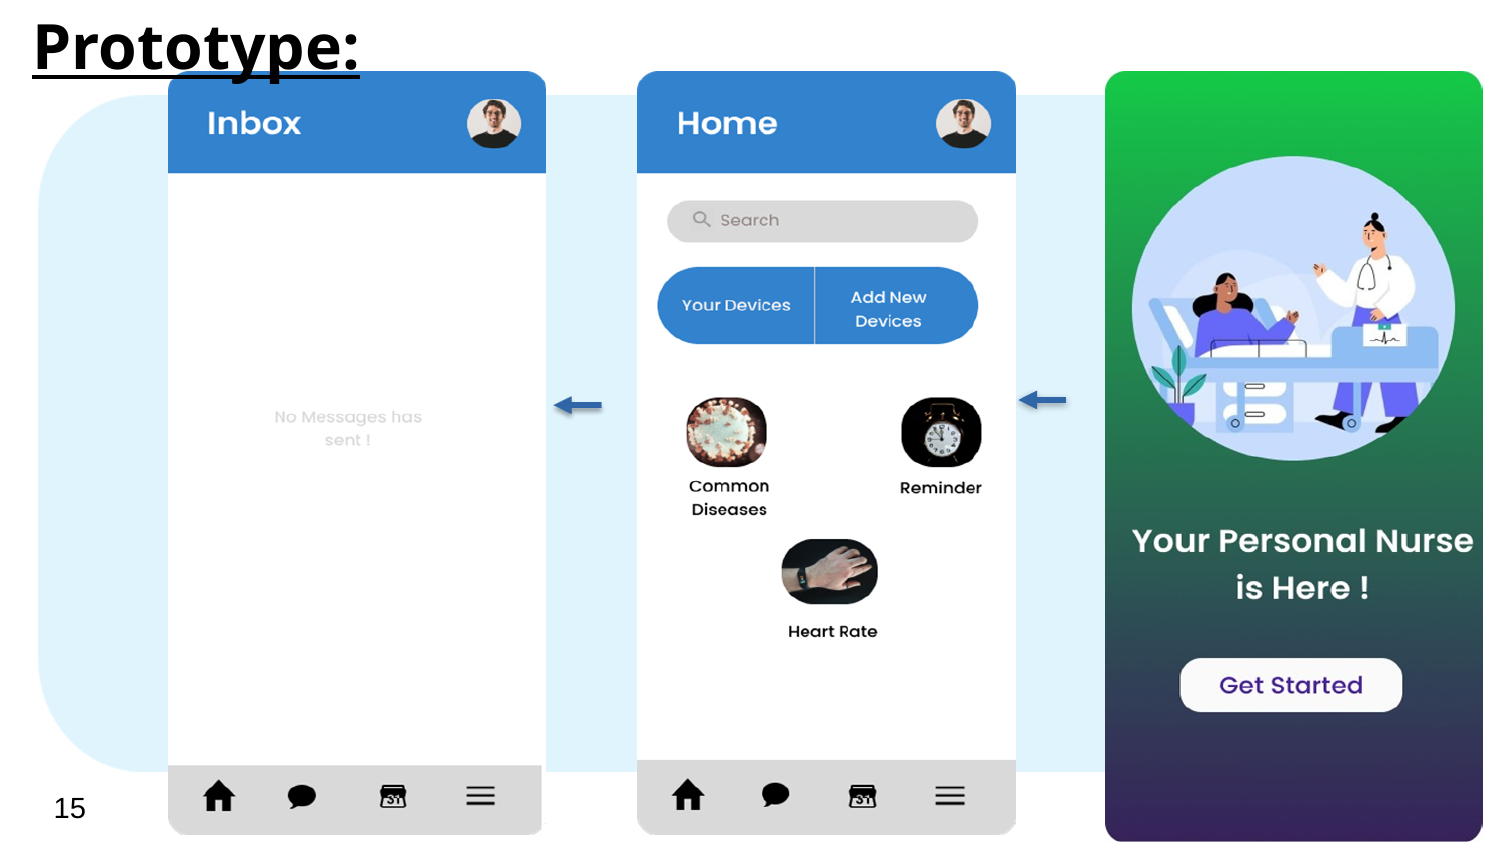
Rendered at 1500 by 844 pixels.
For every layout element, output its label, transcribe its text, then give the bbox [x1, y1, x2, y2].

picture [38, 71, 1484, 842]
text_box 15 [38, 781, 102, 832]
text_box Prototype: [17, 0, 445, 90]
